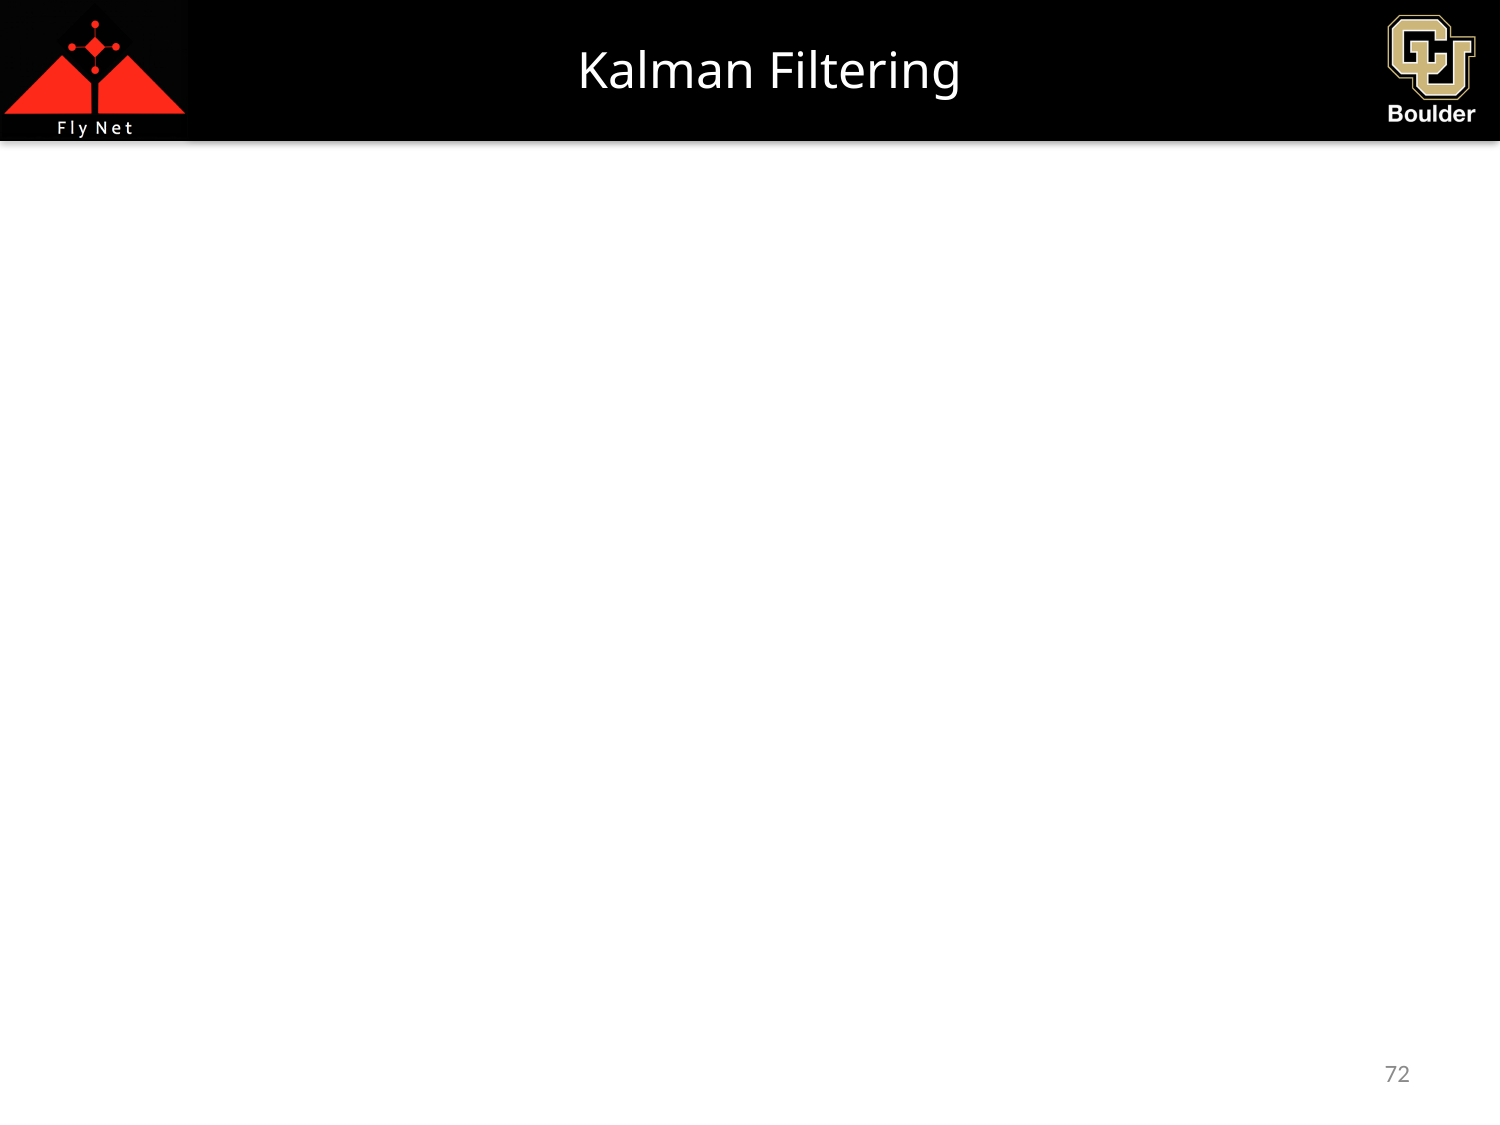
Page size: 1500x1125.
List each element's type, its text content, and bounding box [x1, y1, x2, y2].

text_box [0, 0, 1500, 139]
slide_number 72 [1074, 1042, 1425, 1103]
